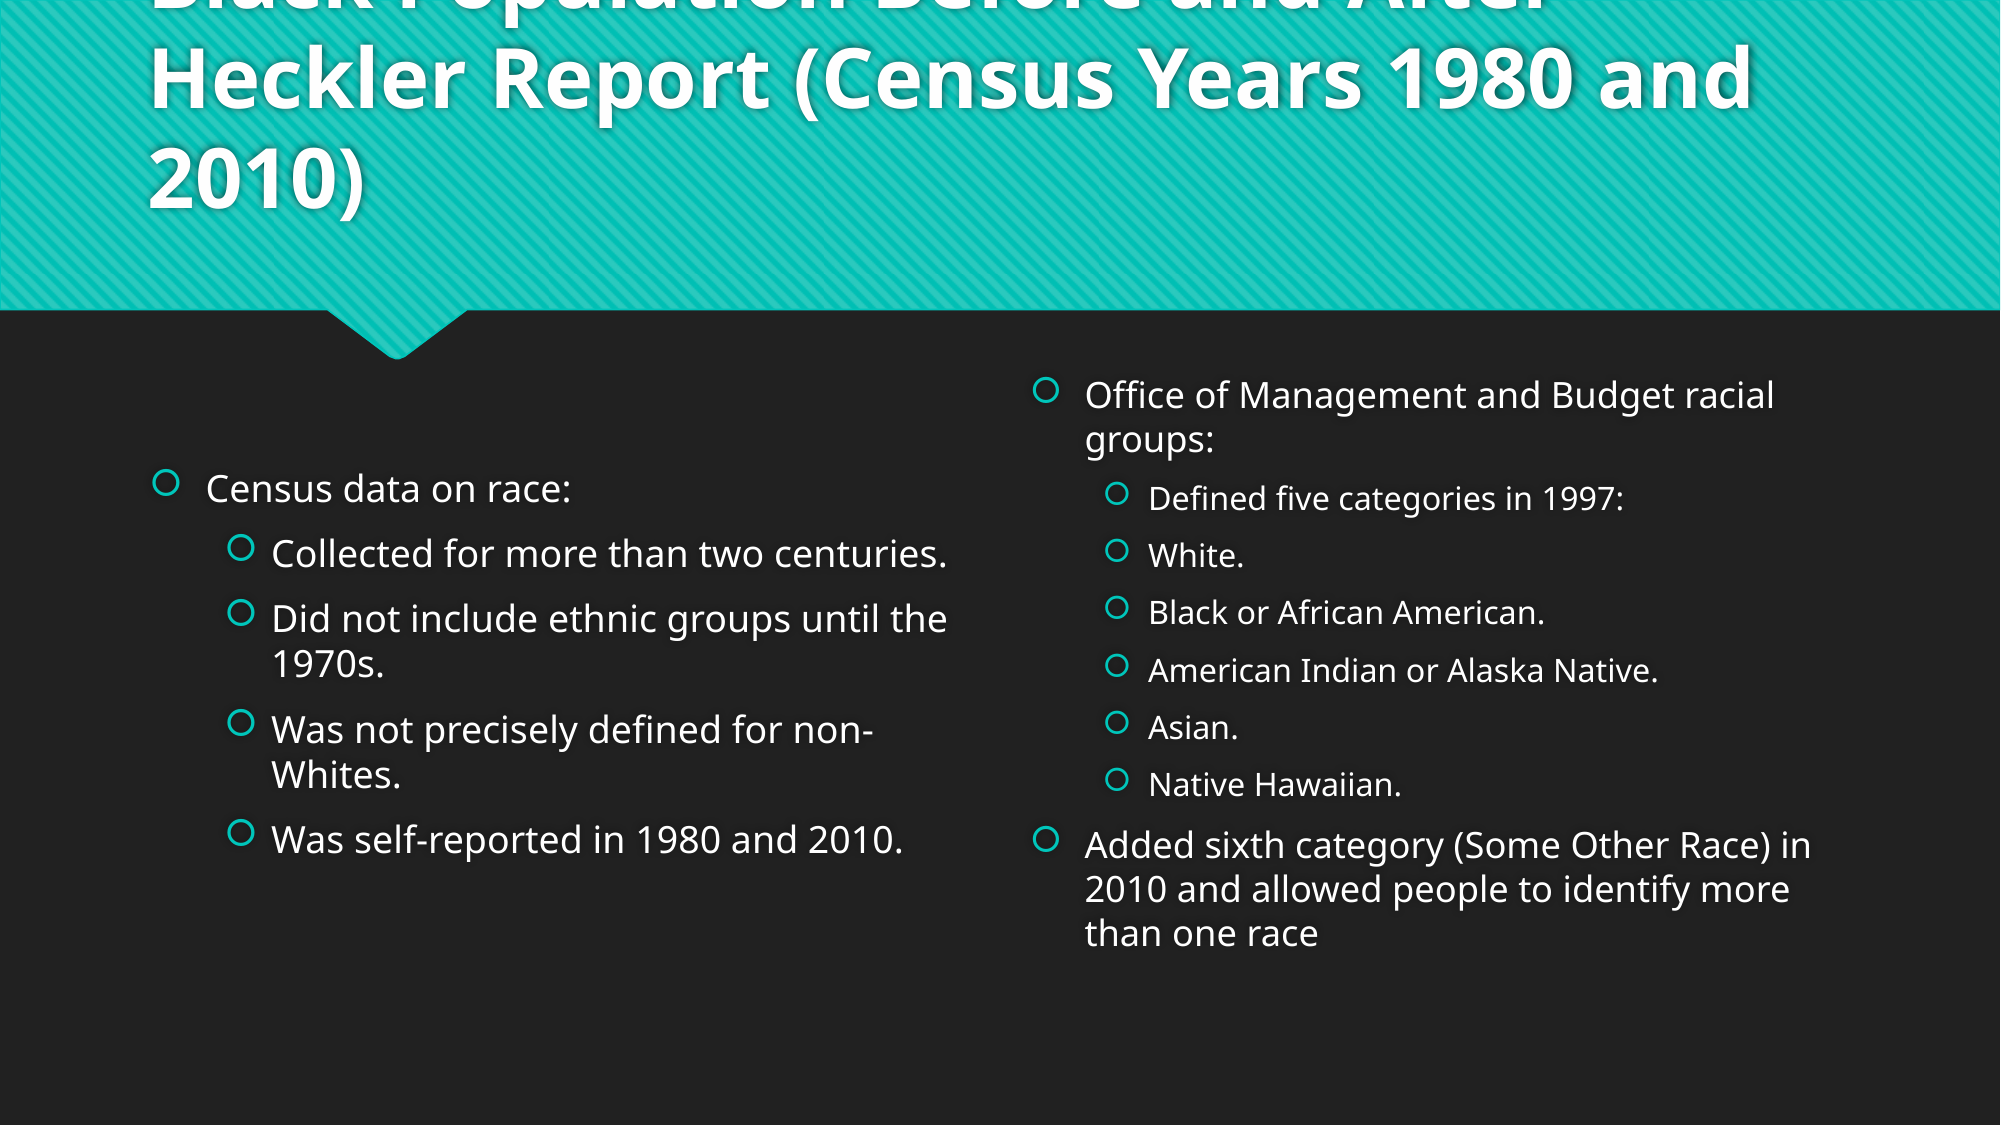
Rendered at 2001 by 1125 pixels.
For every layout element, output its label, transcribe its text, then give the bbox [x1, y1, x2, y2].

list Census data on race: Collected for more than two centuries. Did not include ethnic groups until the 1970s. Was not precisely defined for non-Whites. Was self-reported in 1980 and 2010. [134, 364, 985, 962]
title Black Population Before and After Heckler Report (Census Years 1980 and 2010) [132, 73, 1868, 233]
list Office of Management and Budget racial groups: Defined five categories in 1997: White. Black or African American. American Indian or Alaska Native. Asian. Native Hawaiian. Added sixth category (Some Other Race) in 2010 and allowed people to identify more than one race [1014, 364, 1868, 962]
